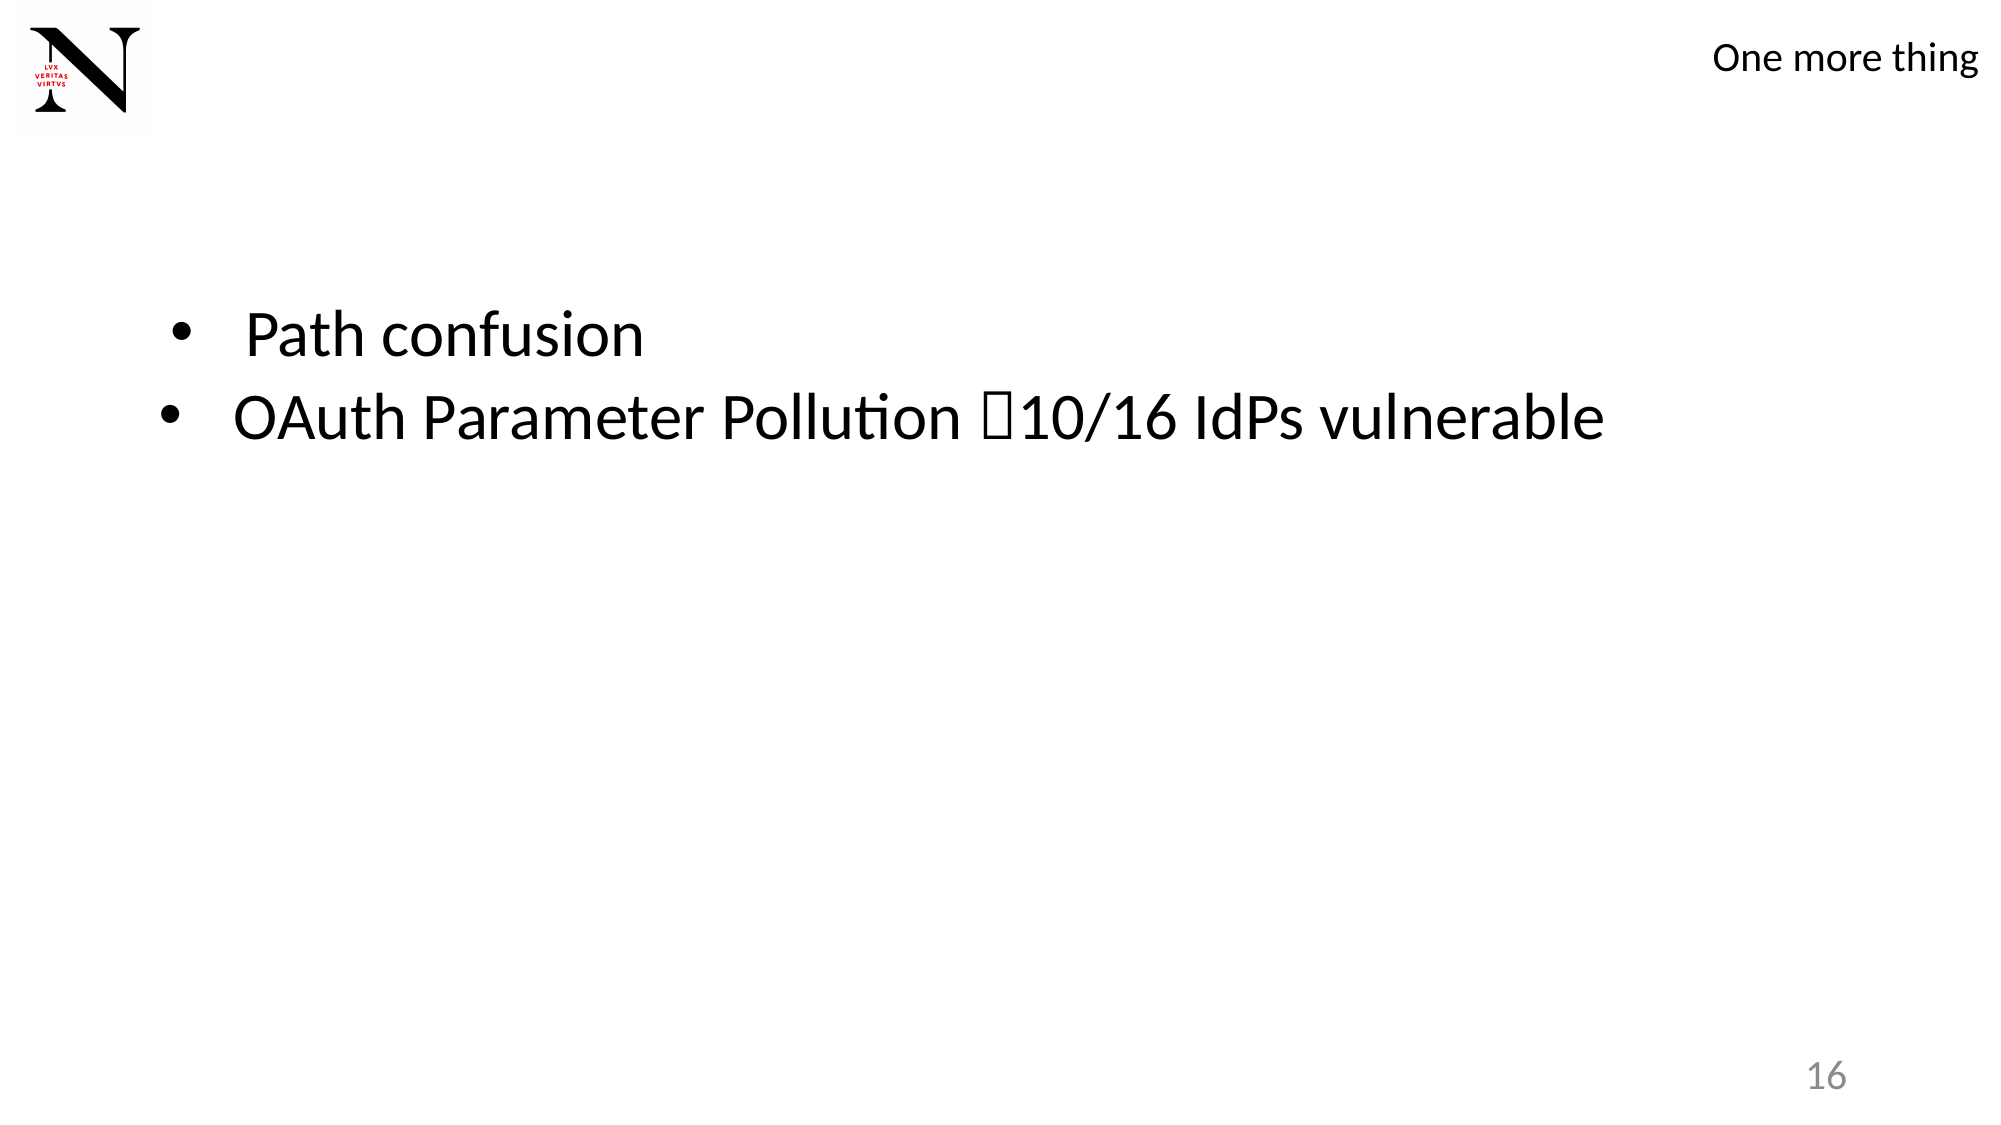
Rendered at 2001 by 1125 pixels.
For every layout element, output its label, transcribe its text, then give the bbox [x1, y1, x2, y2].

text_box OAuth Parameter Pollution 10/16 IdPs vulnerable [143, 365, 1658, 461]
picture [14, 0, 156, 141]
text_box One more thing [1697, 22, 1995, 88]
slide_number 16 [1789, 1042, 1863, 1103]
text_box Path confusion [155, 282, 688, 365]
